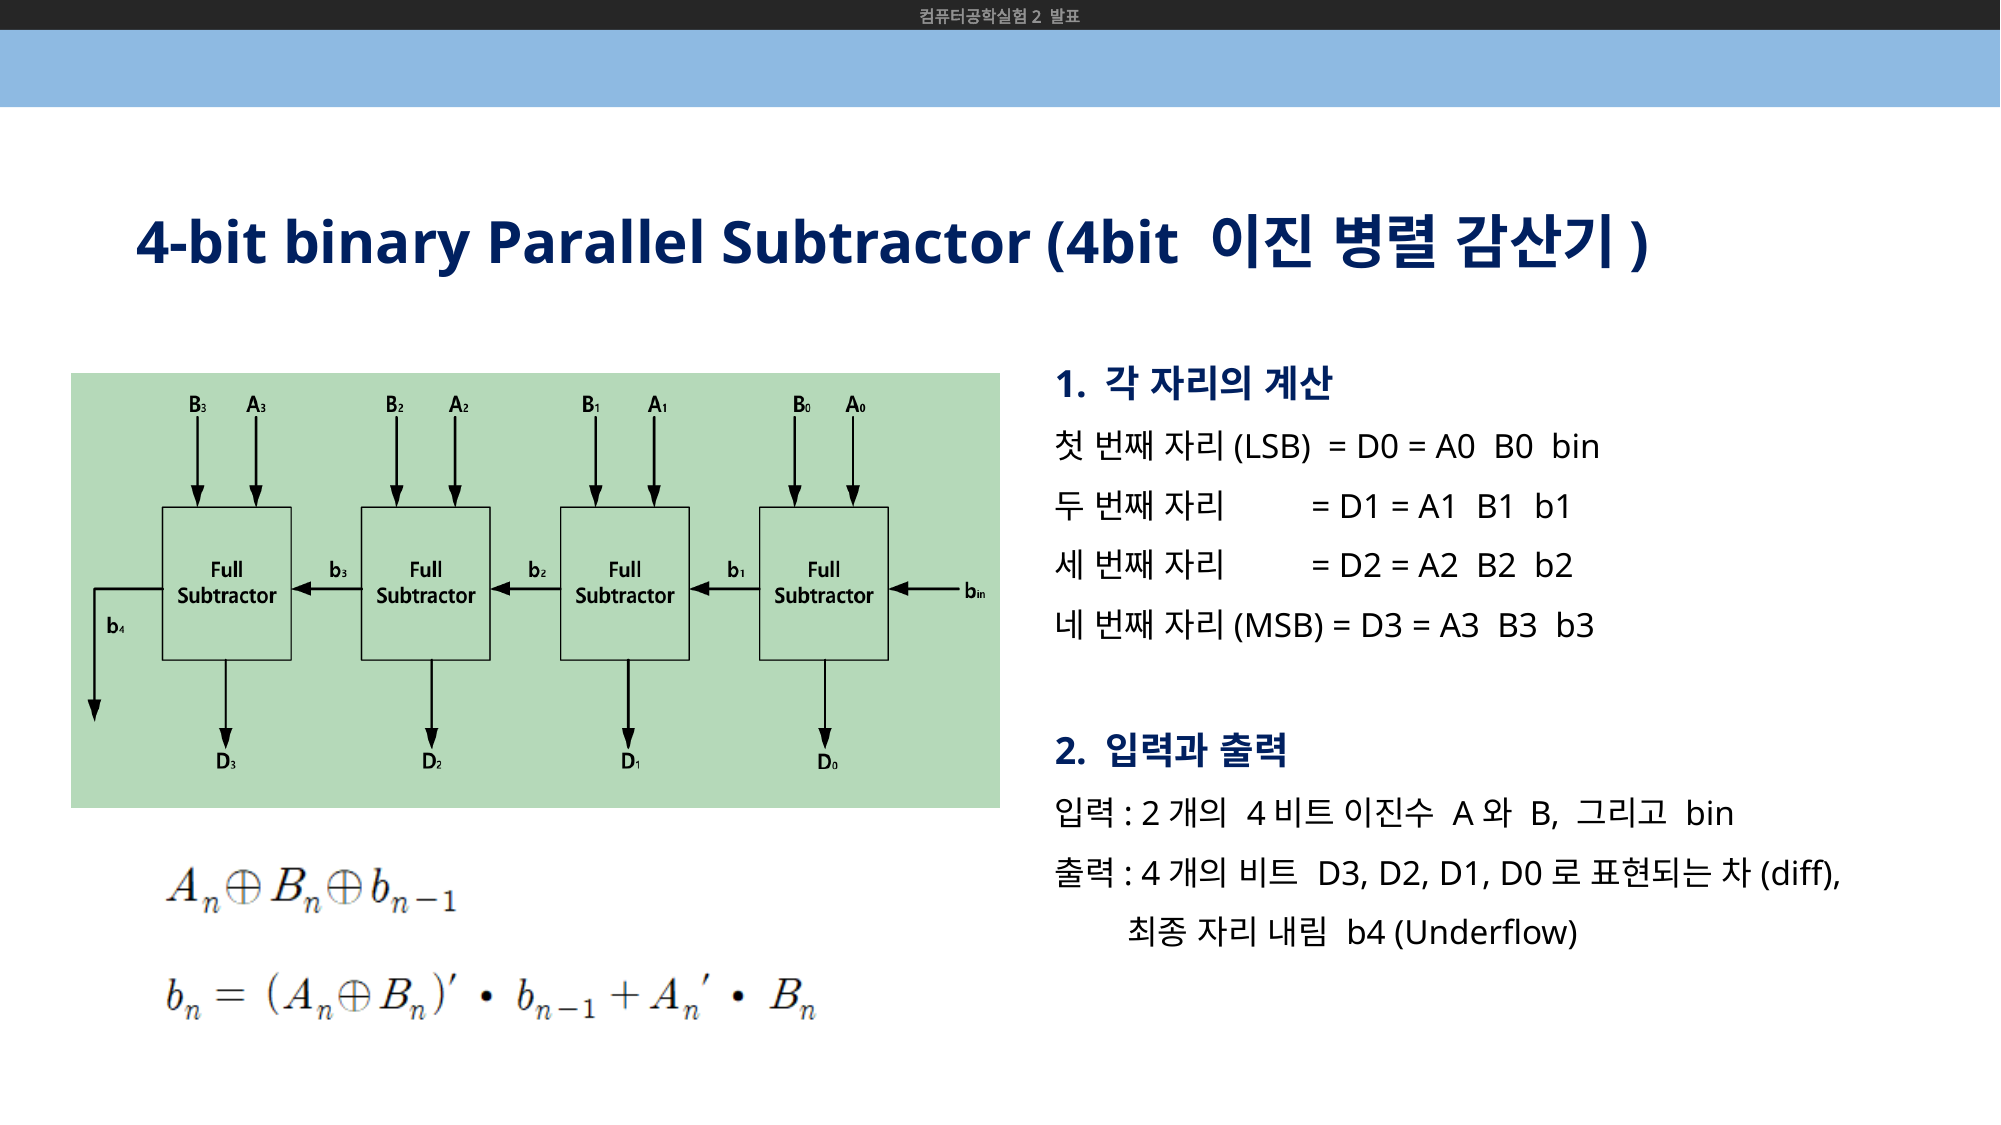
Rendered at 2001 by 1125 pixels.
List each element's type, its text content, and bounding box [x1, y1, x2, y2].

picture [158, 844, 470, 927]
picture [71, 374, 1000, 808]
text_box 컴퓨터공학실험2 발표 [0, 0, 2000, 34]
text_box [0, 34, 2000, 108]
text_box 4-bit binary Parallel Subtractor (4bit 이진 병렬 감산기) [121, 198, 1799, 283]
picture [158, 955, 828, 1035]
